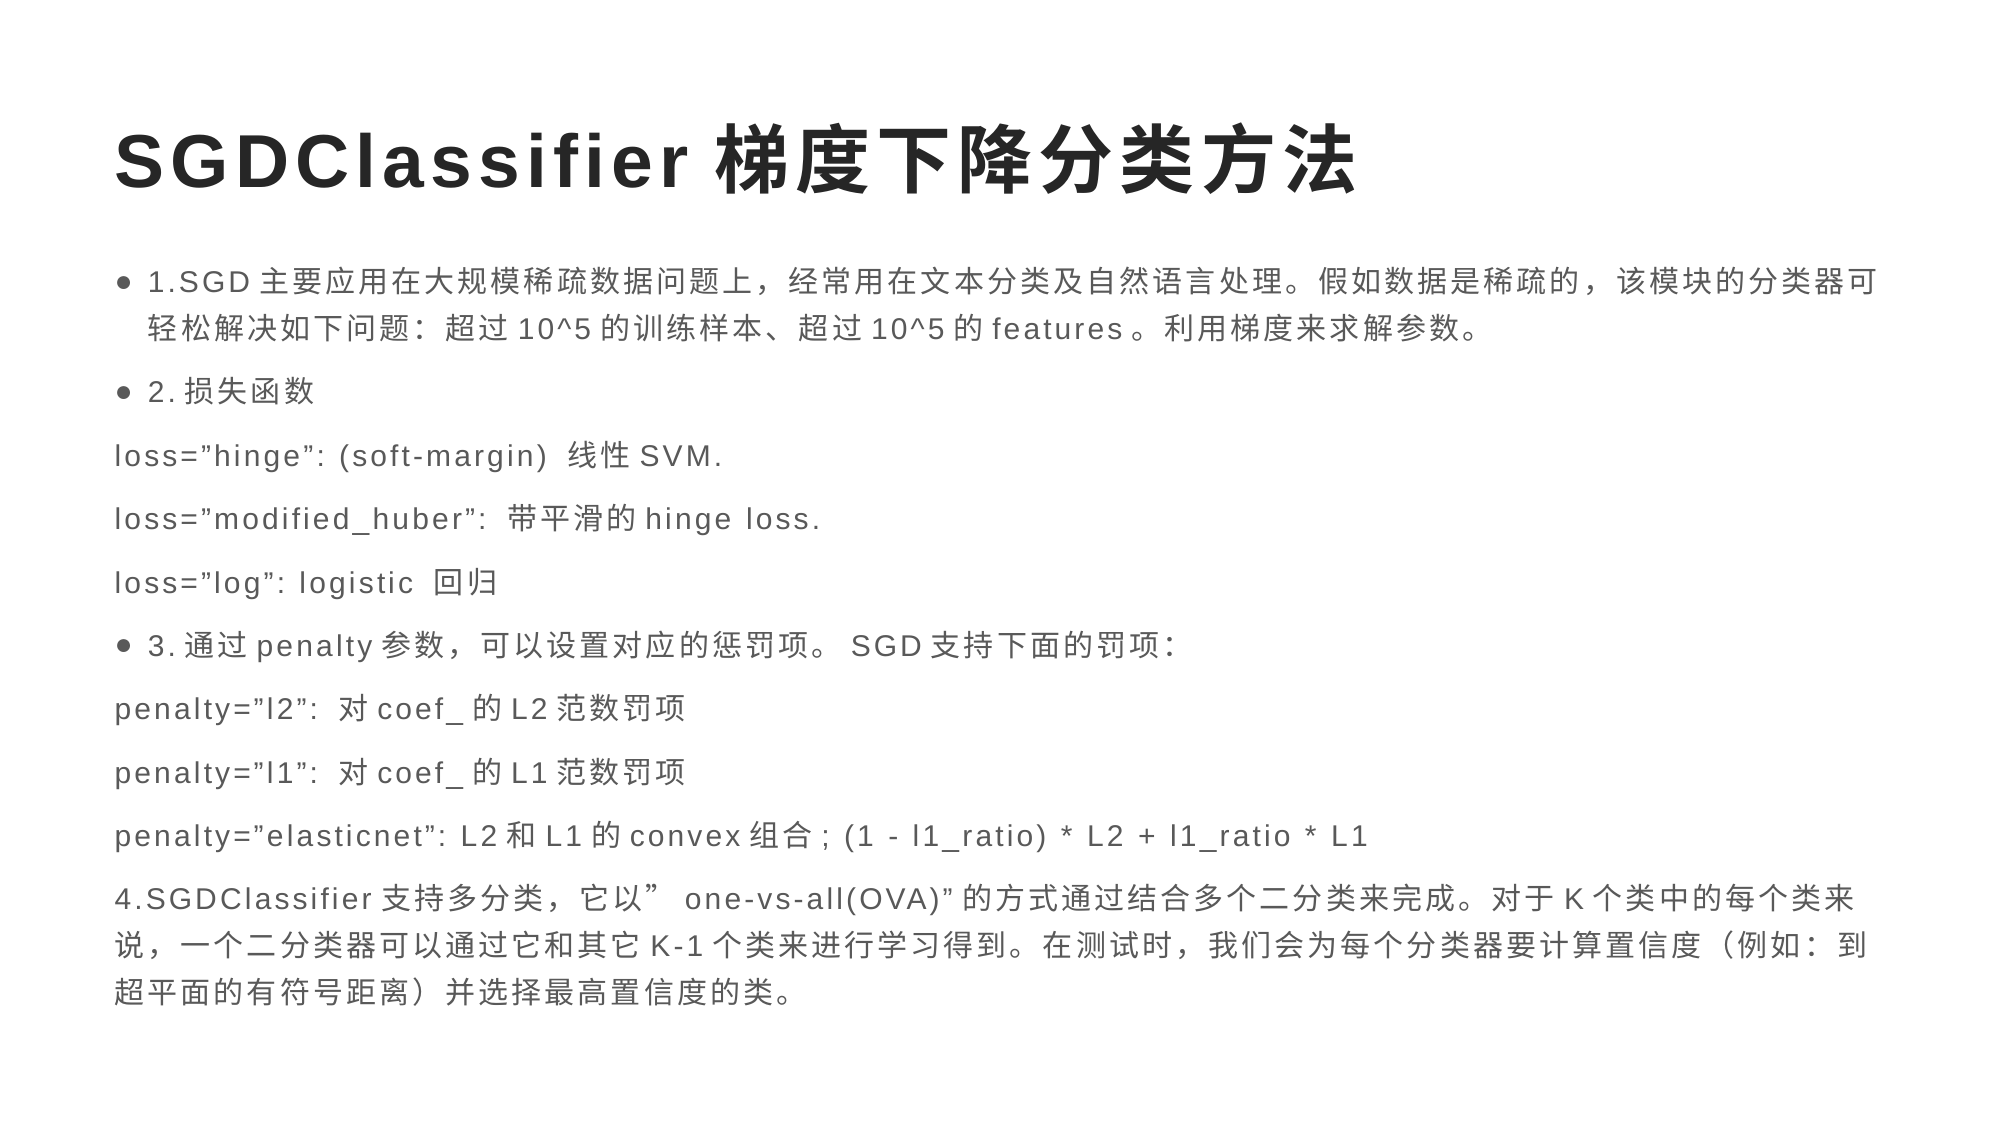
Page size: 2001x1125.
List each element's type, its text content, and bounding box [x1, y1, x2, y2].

title SGDClassifier梯度下降分类方法 [99, 99, 1900, 216]
list 1.SGD主要应用在大规模稀疏数据问题上，经常用在文本分类及自然语言处理。假如数据是稀疏的，该模块的分类器可轻松解决如下问题：超过10^5的训练样本、超过10^5的features。利用梯度来求解参数。 2.损失函数 loss=”hinge”: (soft-margin) 线性SVM. loss=”modified_huber”: 带平滑的hinge loss. loss=”log”: logistic 回归 3.通过penalty参数，可以设置对应的惩罚项。SGD支持下面的罚项： penalty=”l2”: 对coef_的L2范数罚项 penalty=”l1”: 对coef_的L1范数罚项 penalty=”elasticnet”: L2和L1的convex组合; (1 - l1_ratio) * L2 + l1_ratio * L1 4.SGDClassifier支持多分类，它以”one-vs-all(OVA)”的方式通过结合多个二分类来完成。对于K个类中的每个类来说，一个二分类器可以通过它和其它K-1个类来进行学习得到。在测试时，我们会为每个分类器要计算置信度（例如：到超平面的有符号距离）并选择最高置信度的类。 [99, 244, 1900, 1026]
